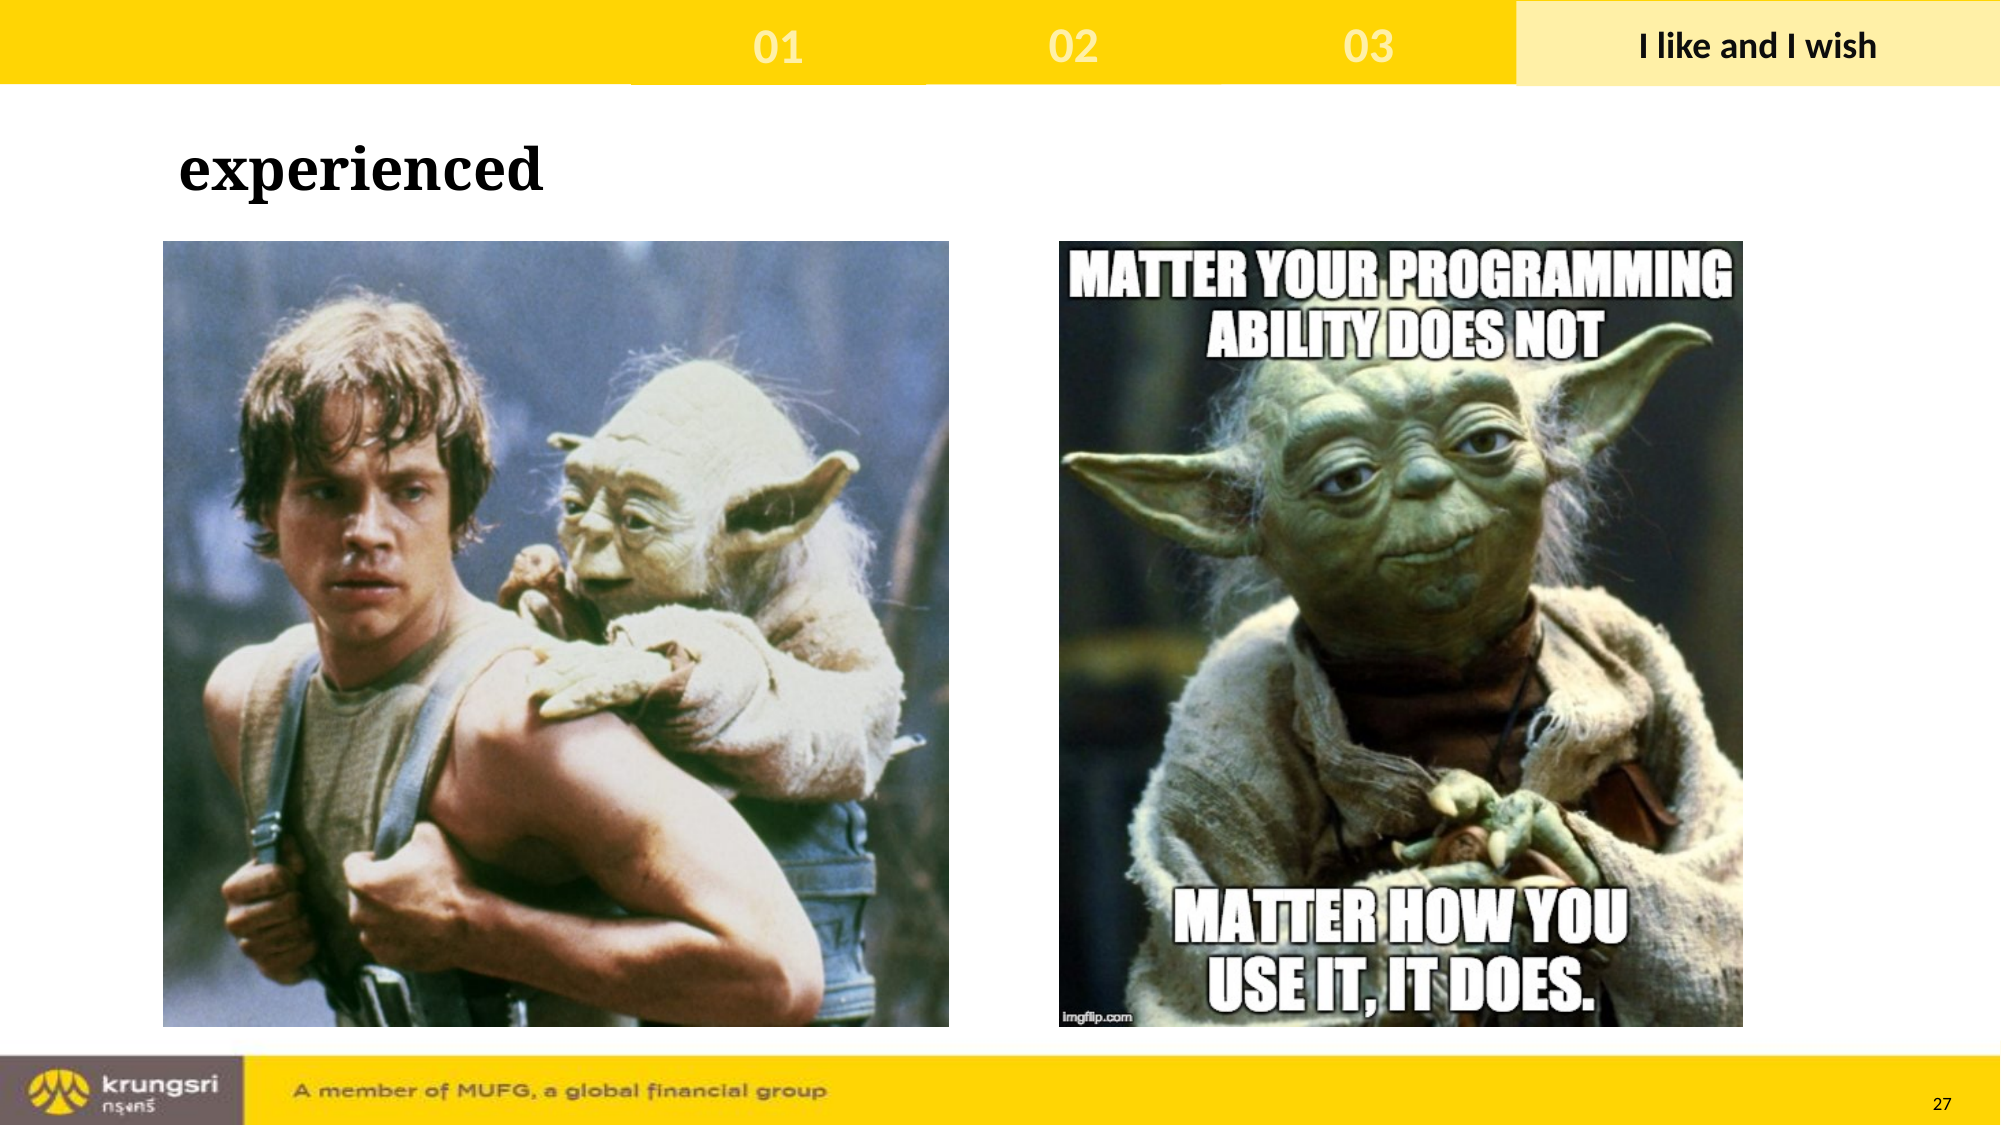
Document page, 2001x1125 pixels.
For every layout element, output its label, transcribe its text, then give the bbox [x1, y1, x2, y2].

text_box experienced [163, 125, 1604, 210]
text_box [0, 0, 630, 85]
text_box 02 [927, 0, 1222, 85]
text_box 03 [1222, 0, 1515, 85]
text_box I like and I wish [1515, 0, 2000, 87]
text_box 01 [630, 0, 927, 86]
picture [0, 0, 2001, 1125]
